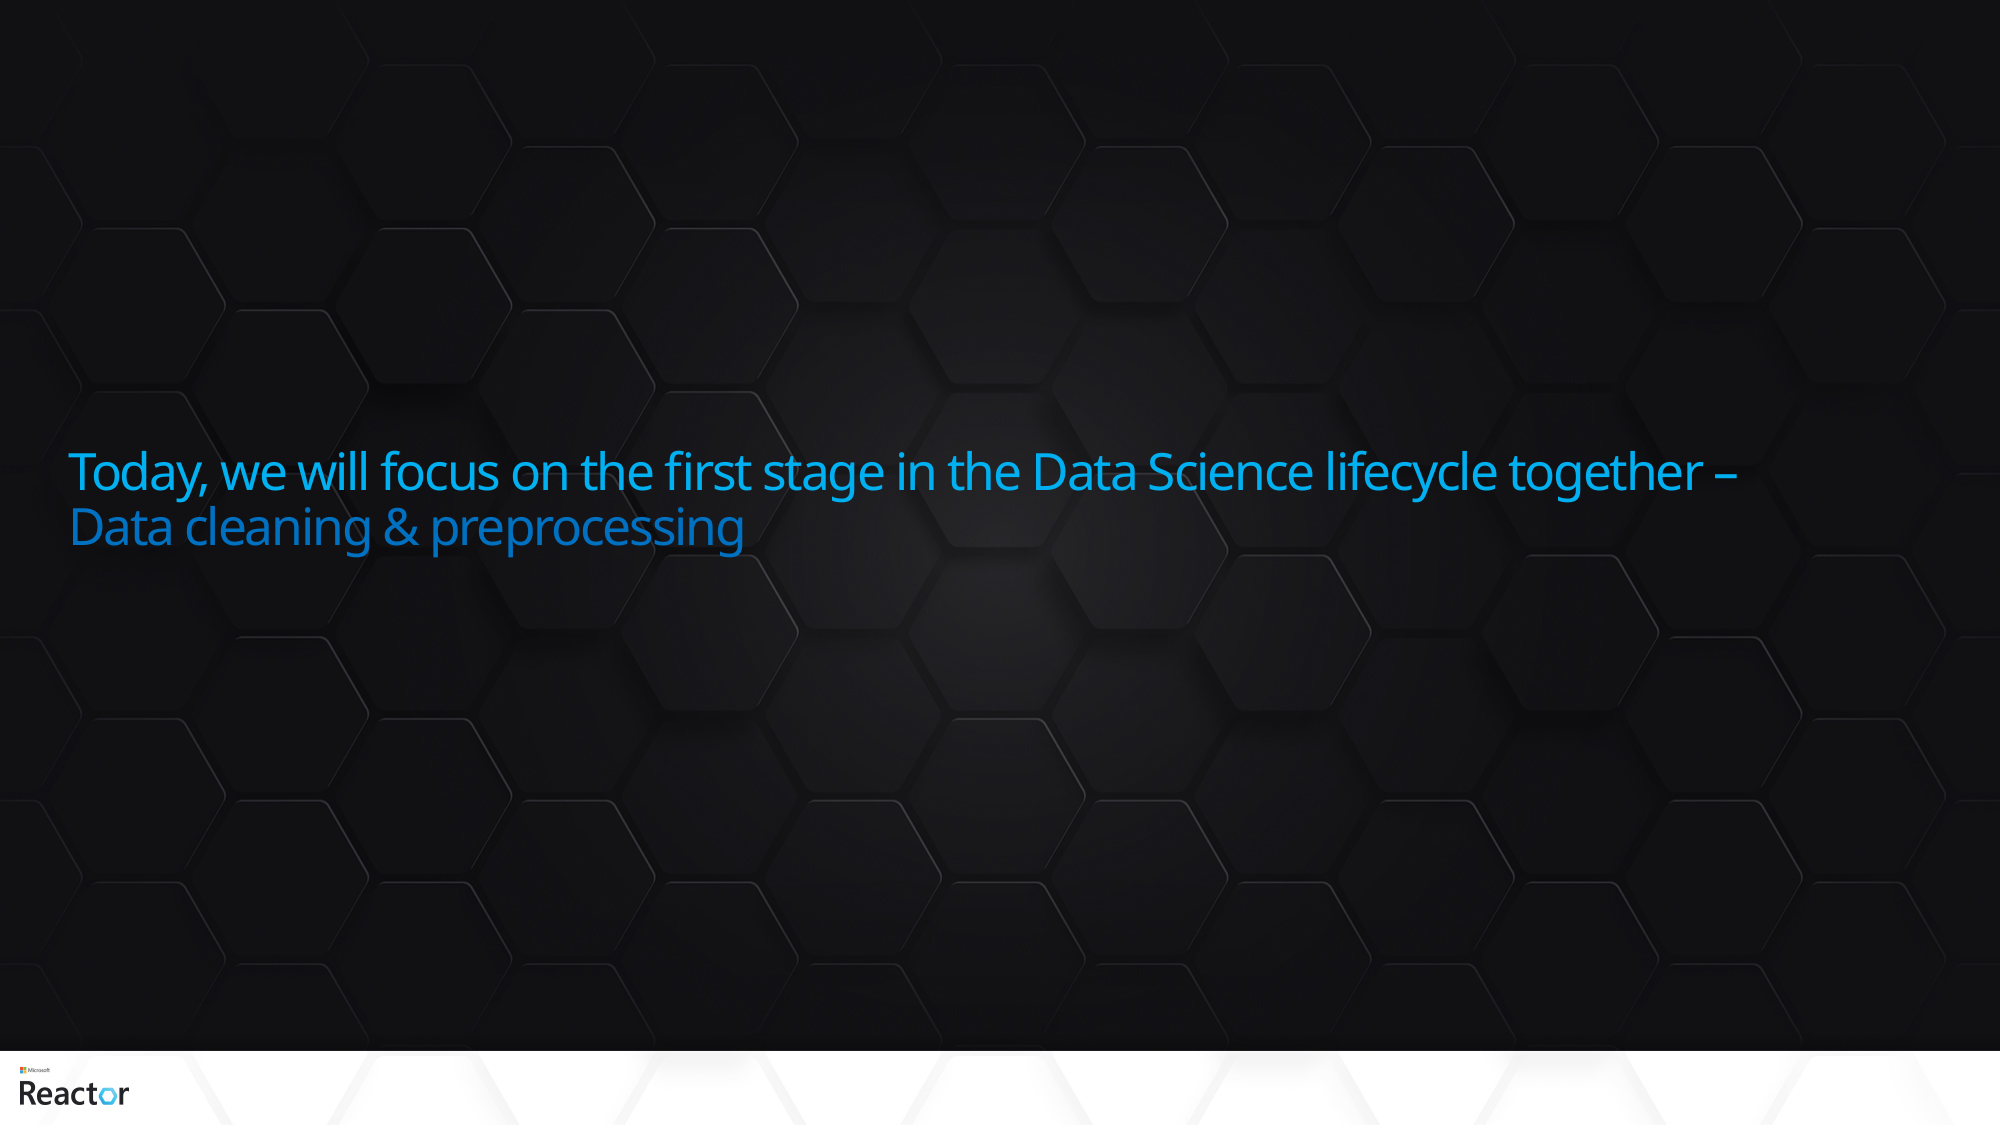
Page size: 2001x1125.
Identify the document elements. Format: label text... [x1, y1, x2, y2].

picture [0, 0, 2000, 1125]
title Today, we will focus on the first stage in the Data Science lifecycle together – Data cleaning & preprocessing [44, 431, 1845, 574]
